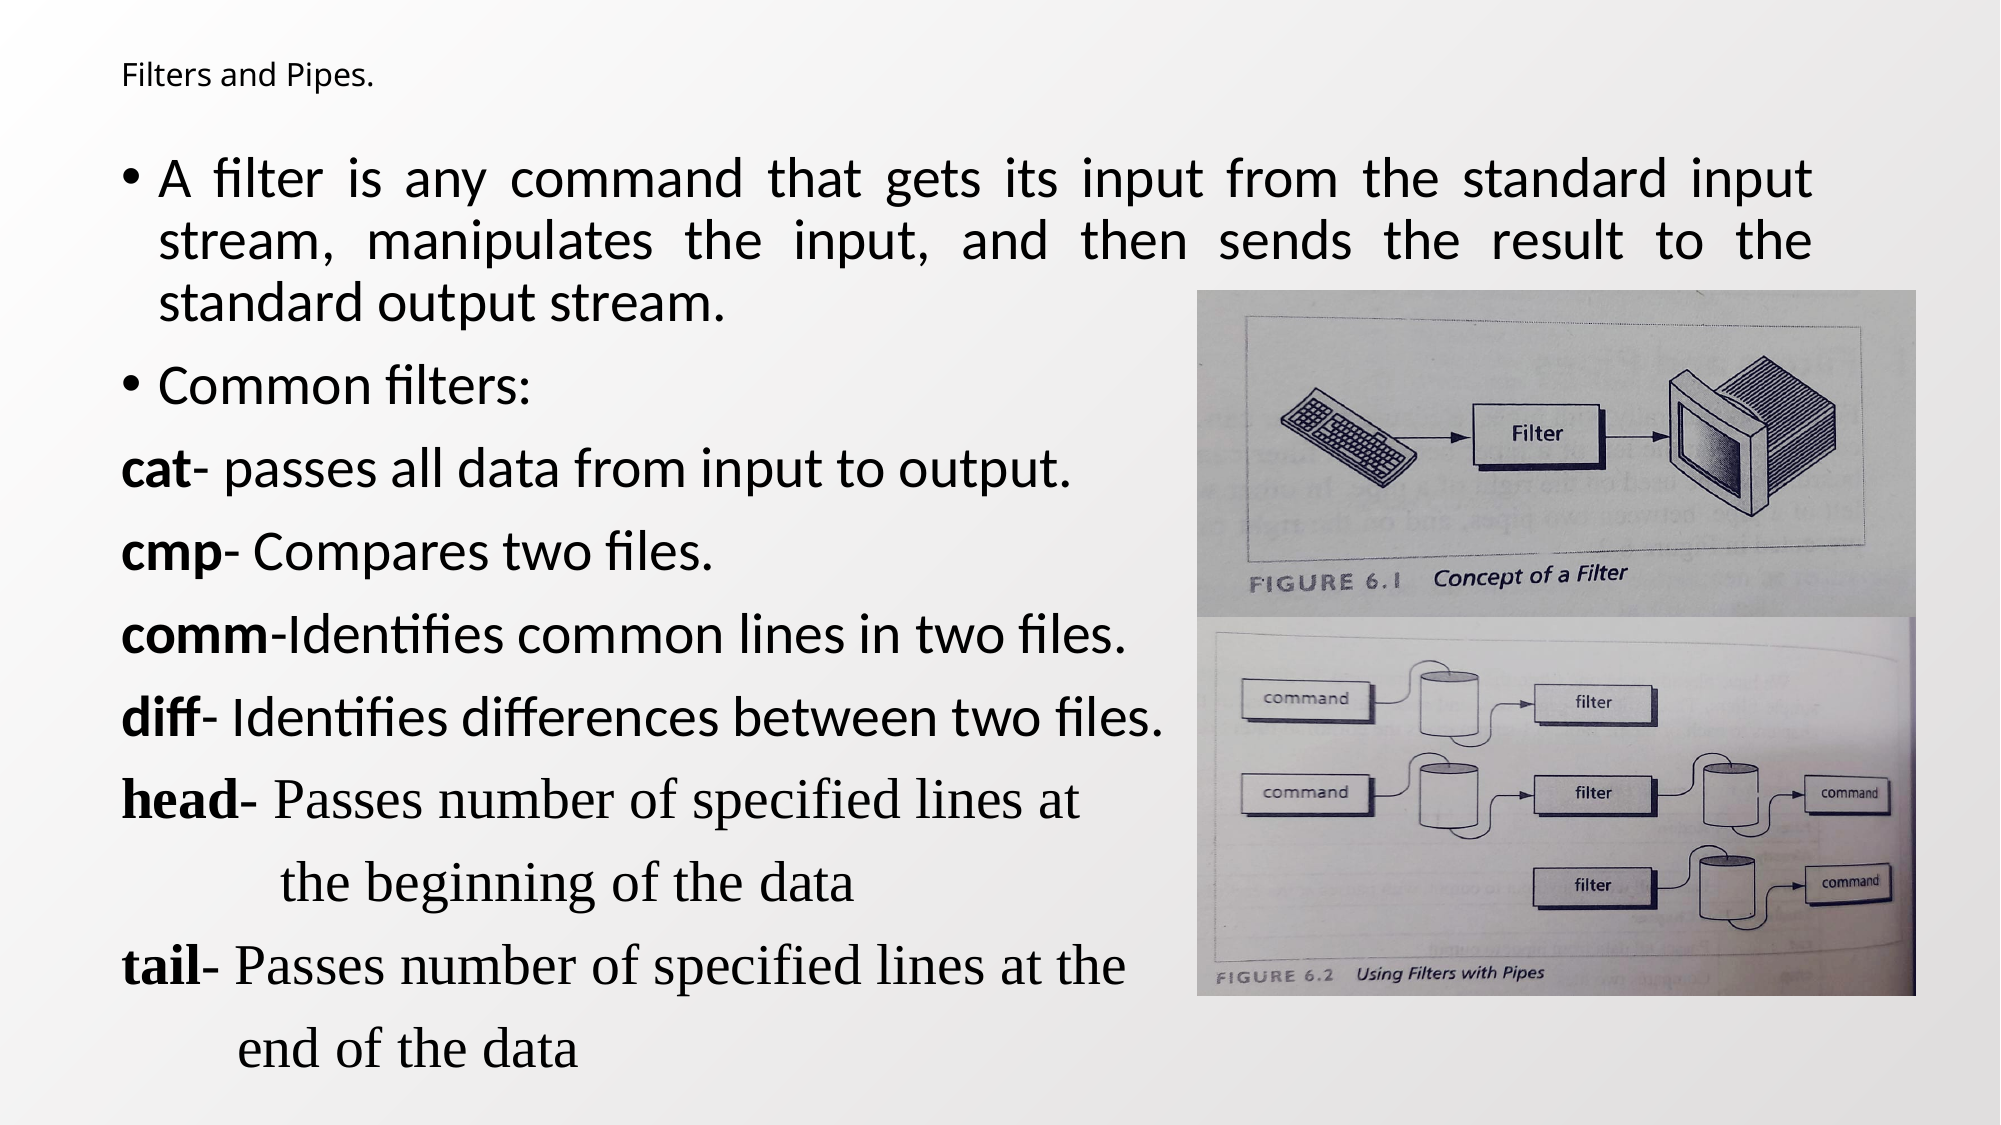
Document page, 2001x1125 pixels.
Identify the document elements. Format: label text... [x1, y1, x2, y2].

title Filters and Pipes. [106, 15, 782, 140]
picture [1197, 290, 1916, 996]
list A filter is any command that gets its input from the standard input stream, manipulates the input, and then sends the result to the standard output stream. Common filters: cat- passes all data from input to output. cmp- Compares two files. comm-Identifies common lines in two files. diff- Identifies differences between two files. head- Passes number of specified lines at the beginning of the data tail- Passes number of specified lines at the end of the data [106, 140, 1832, 1095]
